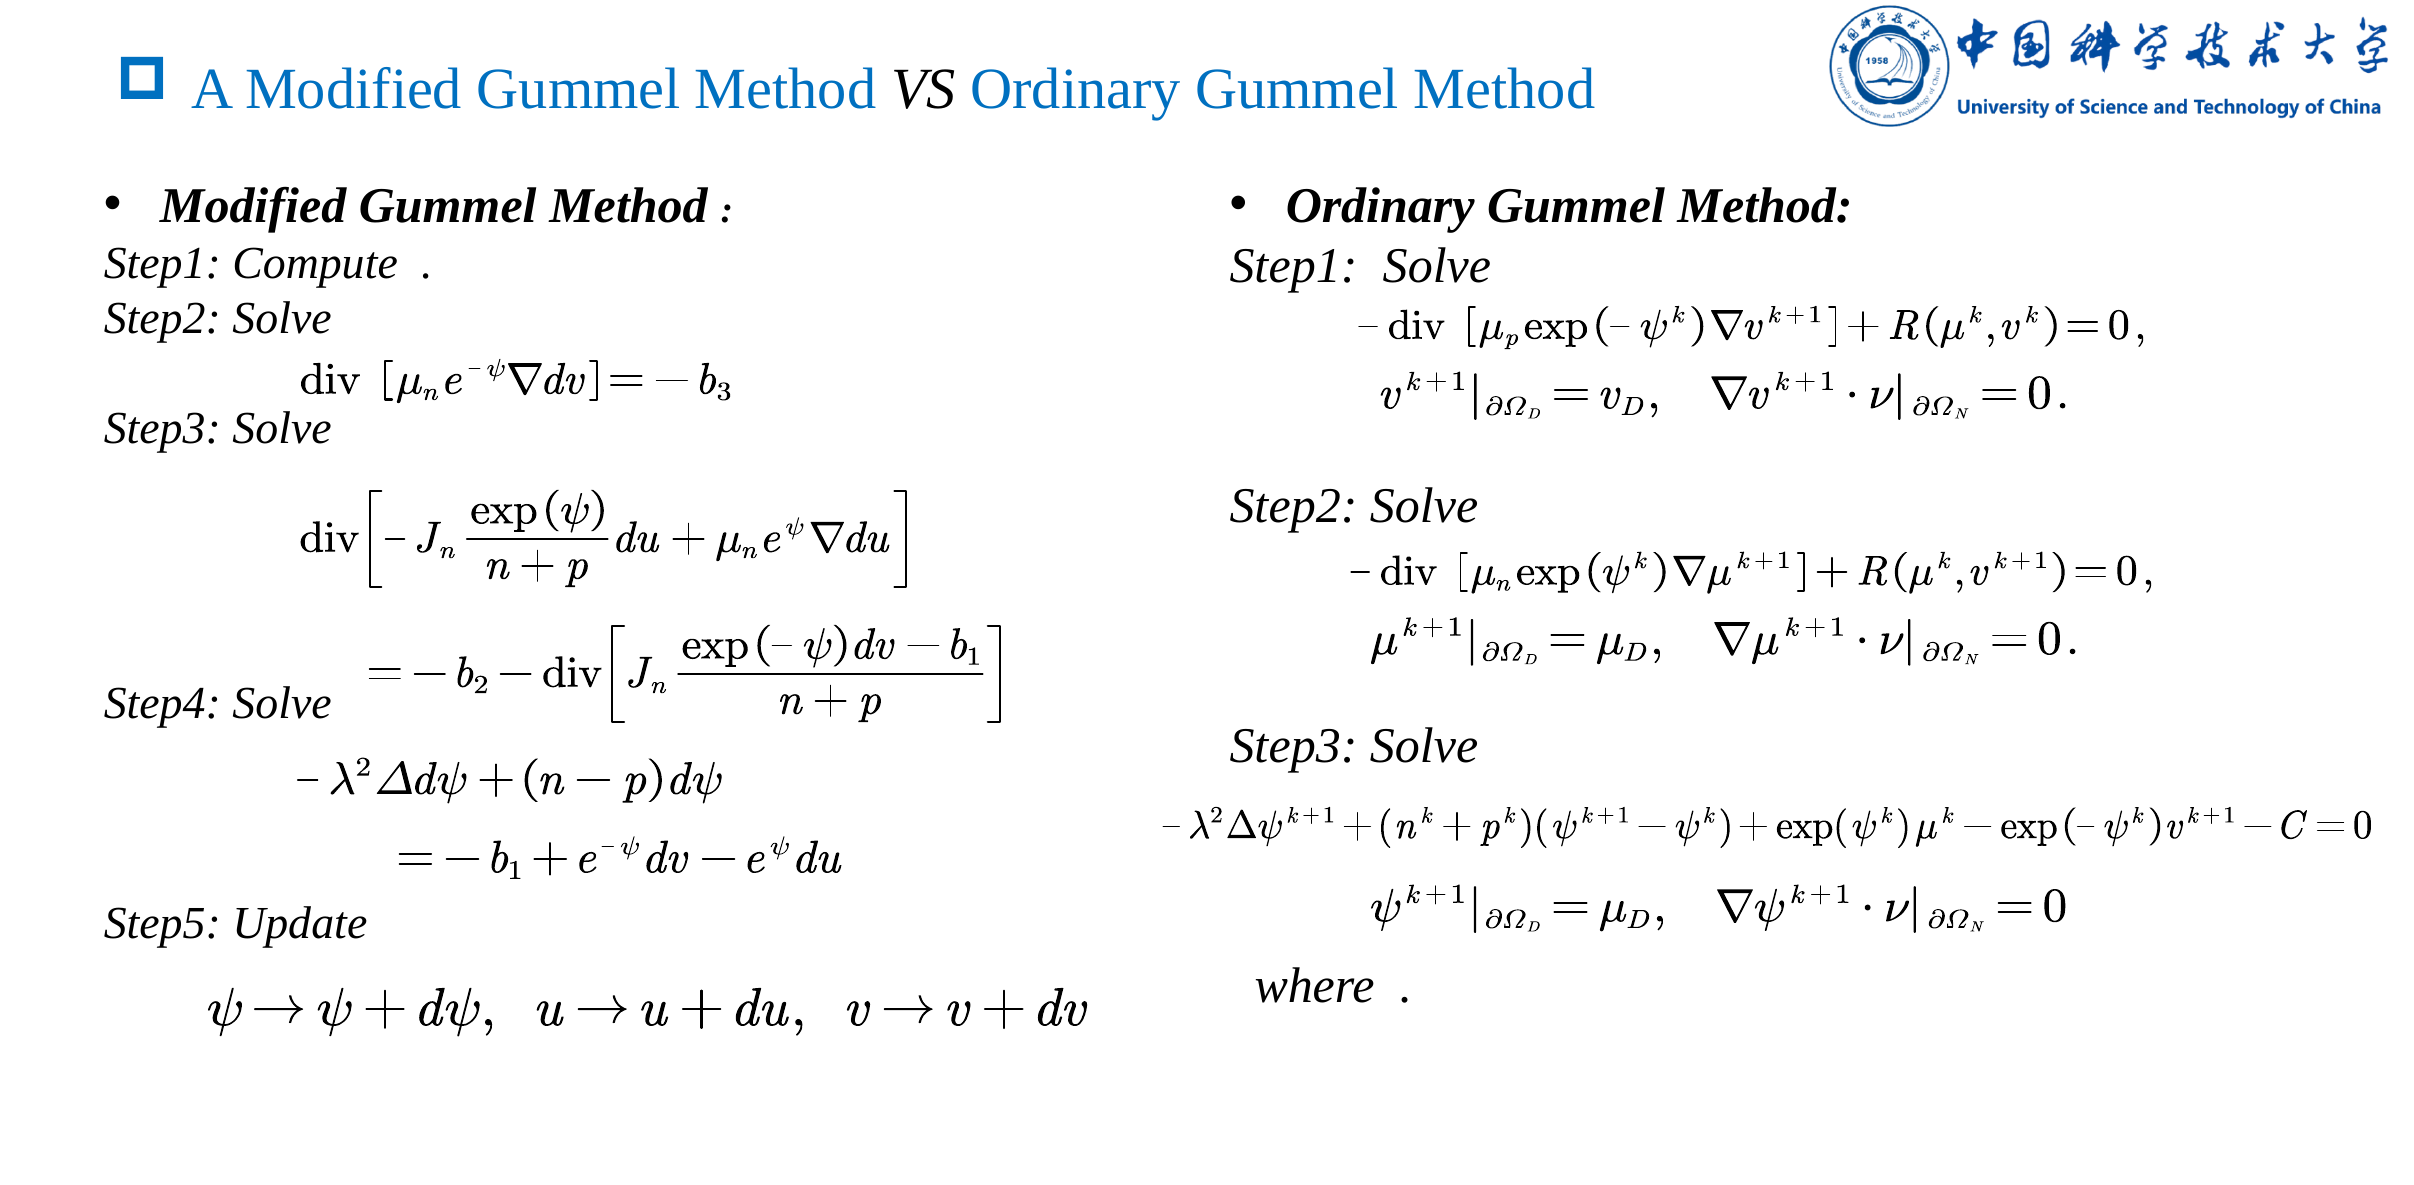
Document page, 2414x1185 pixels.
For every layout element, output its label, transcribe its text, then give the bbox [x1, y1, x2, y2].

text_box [1154, 797, 2380, 860]
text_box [1349, 294, 2154, 363]
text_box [202, 971, 1099, 1053]
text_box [1365, 874, 2076, 946]
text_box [296, 347, 740, 418]
title A Modified Gummel Method VS Ordinary Gummel Method [101, 34, 1830, 145]
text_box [287, 746, 852, 896]
picture [1829, 0, 2398, 129]
list [89, 165, 2248, 1067]
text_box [1375, 361, 2079, 433]
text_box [1341, 540, 2162, 609]
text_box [1365, 607, 2089, 679]
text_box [295, 477, 1012, 740]
